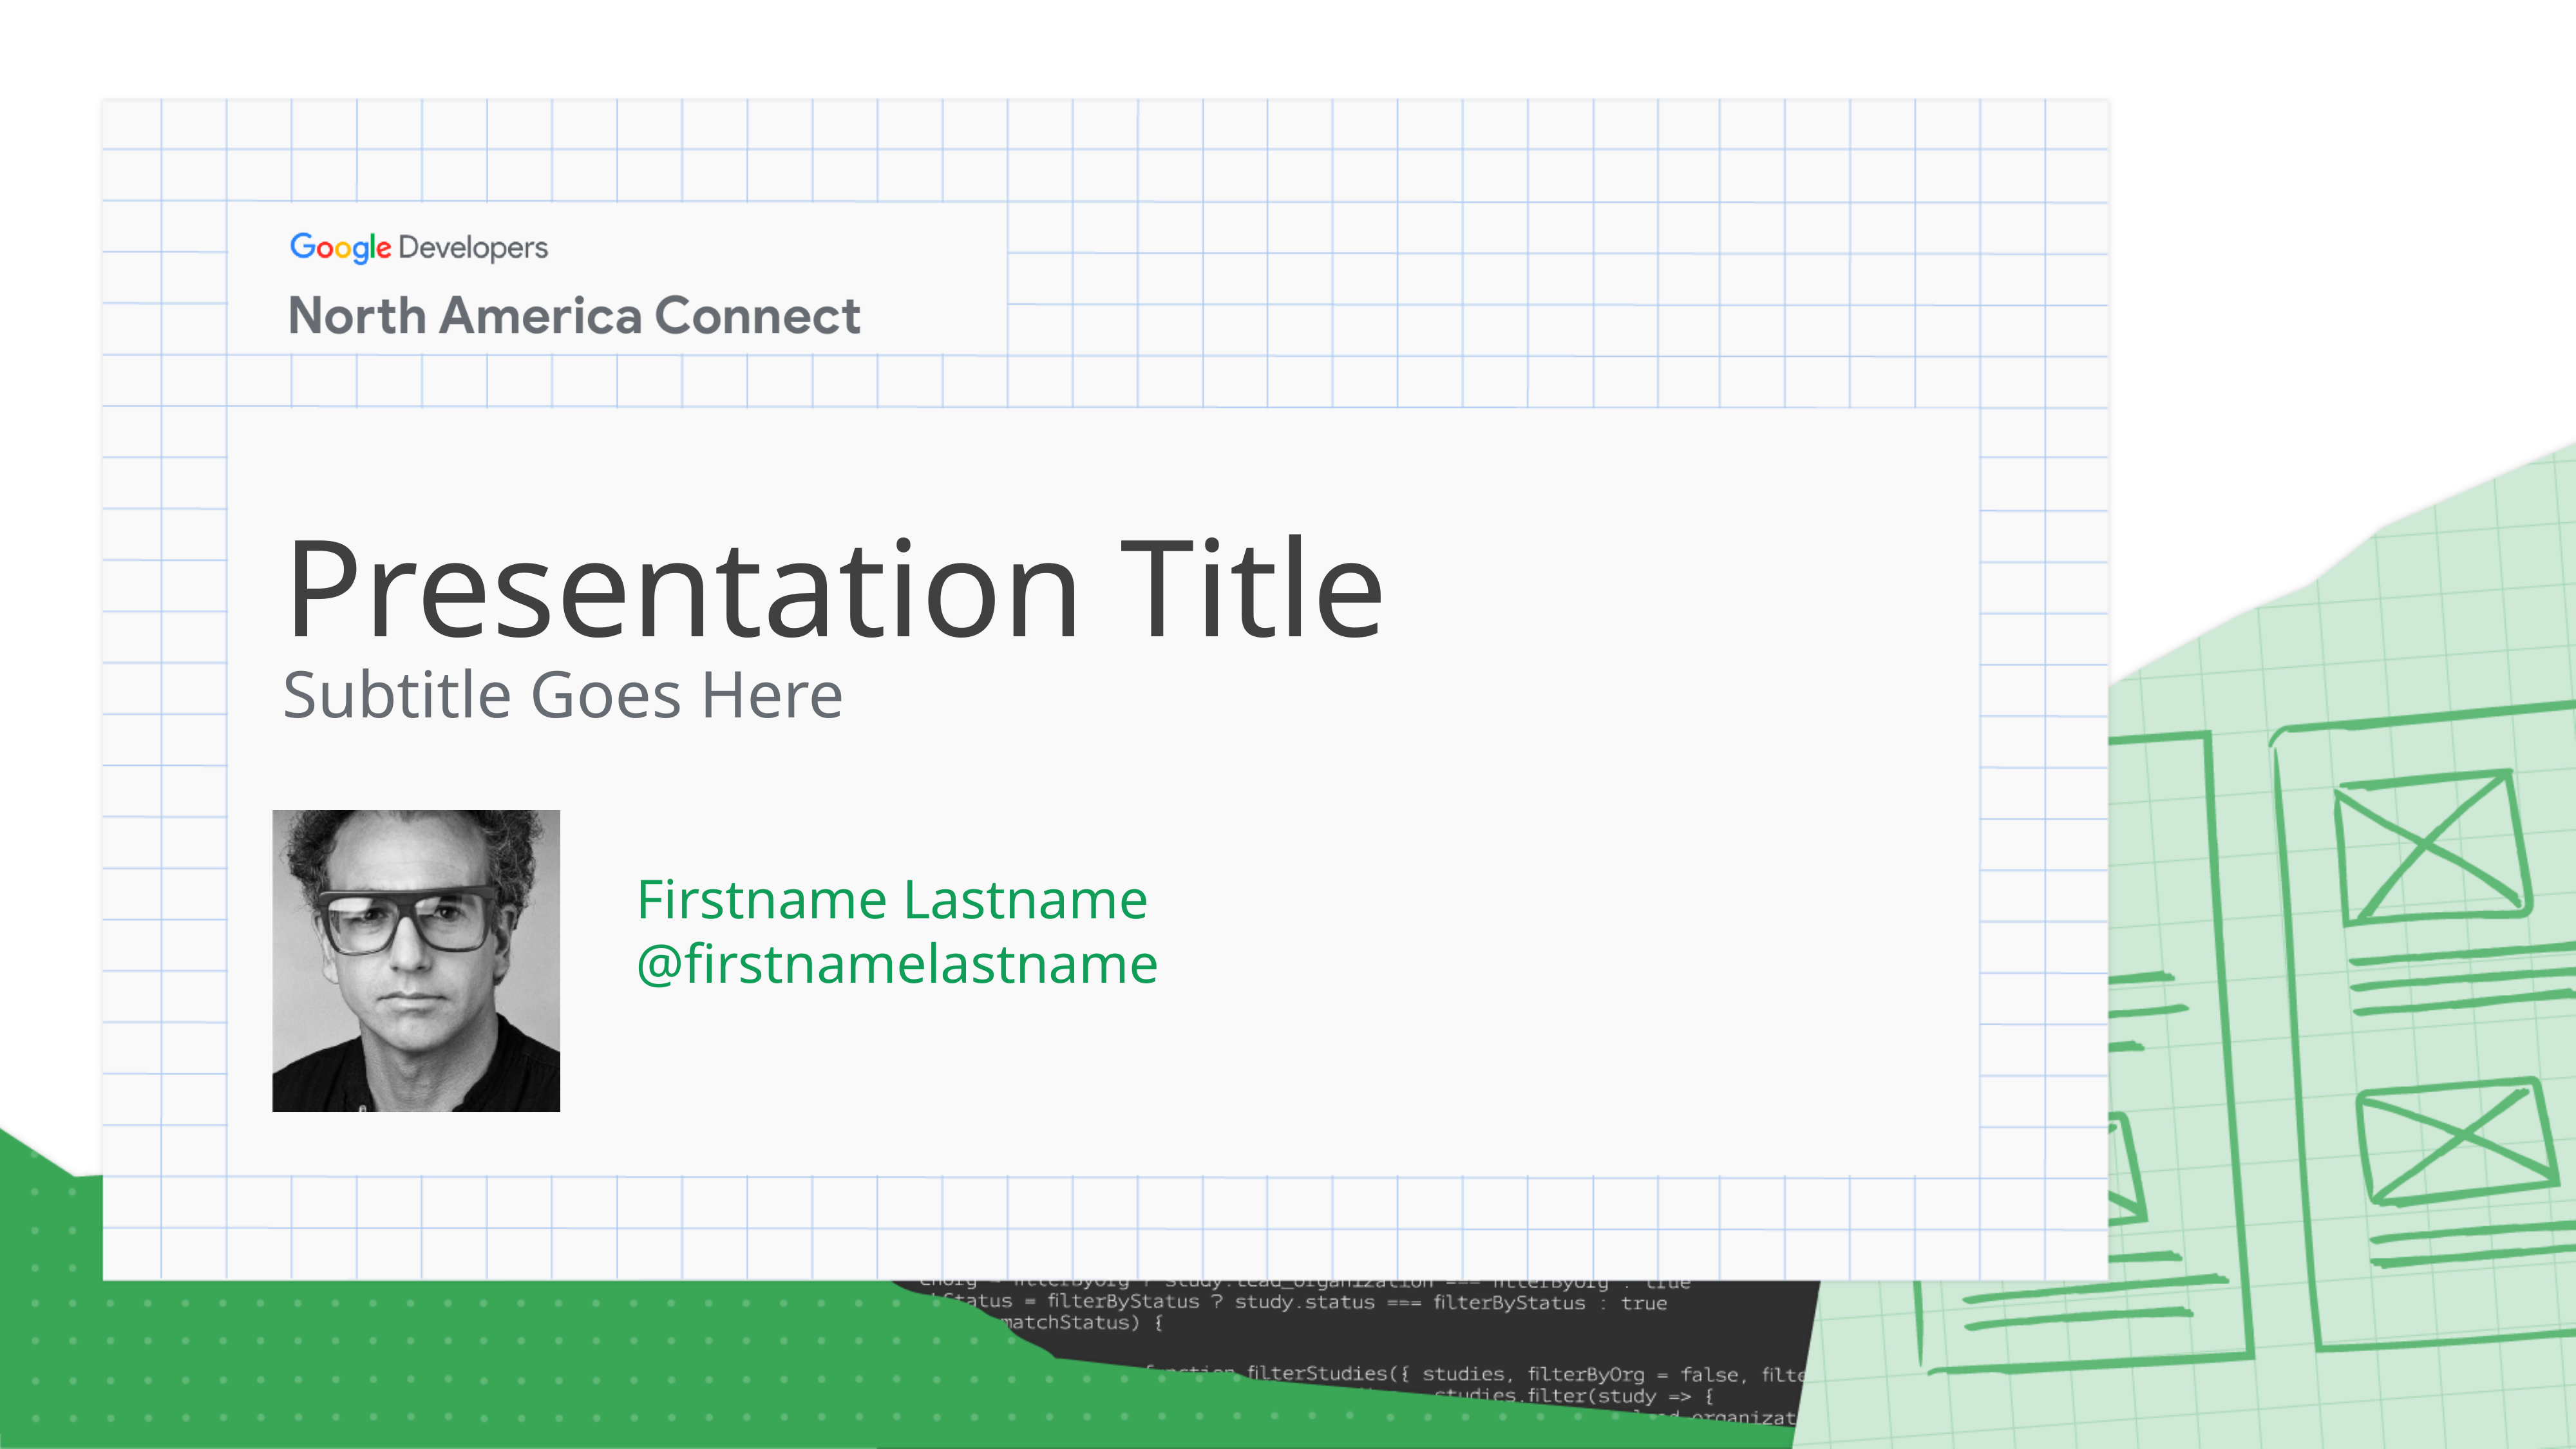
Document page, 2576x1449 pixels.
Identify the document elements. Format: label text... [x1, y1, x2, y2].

subtitle Subtitle Goes Here [272, 643, 1388, 1449]
picture [0, 0, 2576, 1449]
title Presentation Title [256, 477, 1768, 771]
subtitle Firstname Lastname @firstnamelastname [1388, 855, 1741, 1449]
